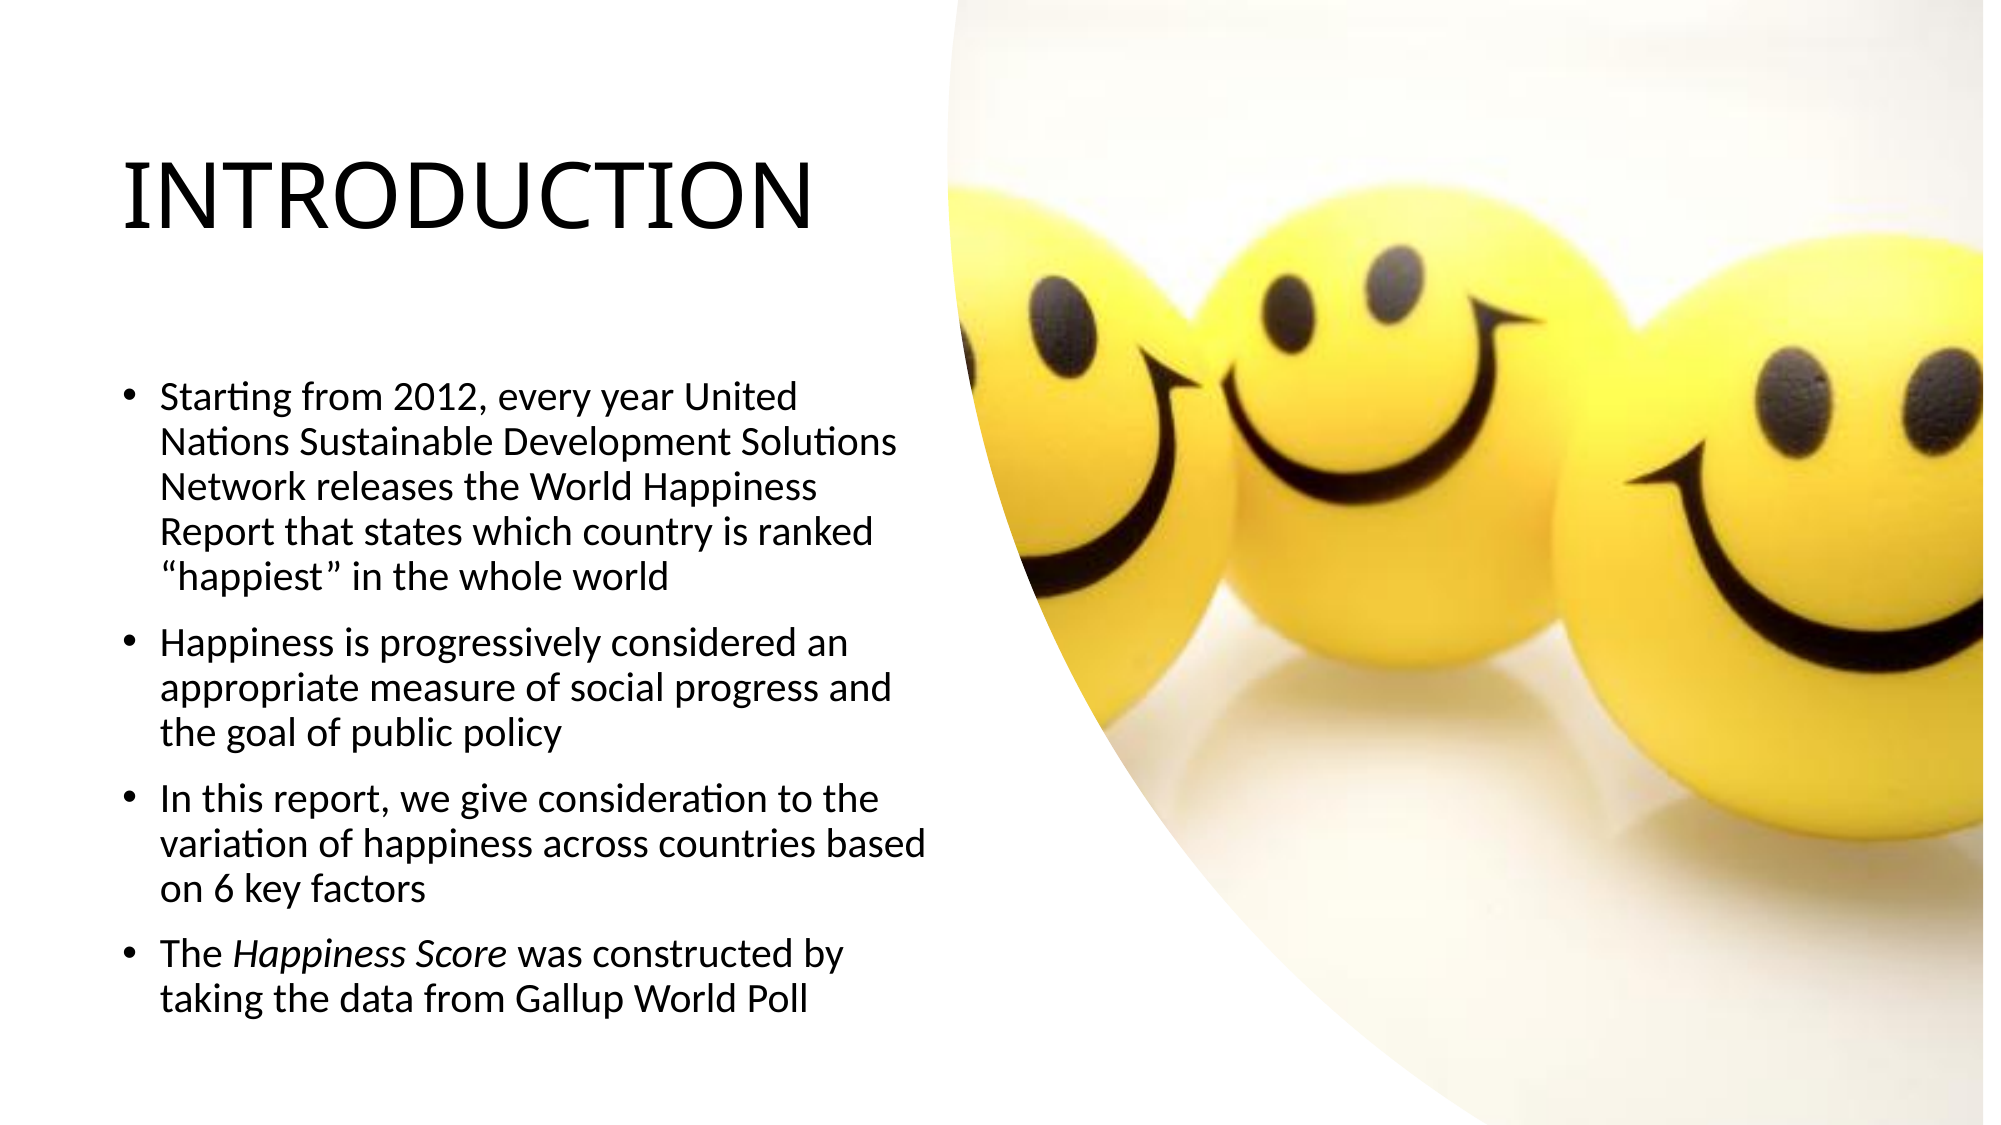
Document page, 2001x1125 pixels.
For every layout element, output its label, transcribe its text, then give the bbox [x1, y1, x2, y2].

list Starting from 2012, every year United Nations Sustainable Development Solutions Network releases the World Happiness Report that states which country is ranked “happiest” in the whole world Happiness is progressively considered an appropriate measure of social progress and the goal of public policy In this report, we give consideration to the variation of happiness across countries based on 6 key factors The Happiness Score was constructed by taking the data from Gallup World Poll [107, 366, 947, 1042]
picture [947, 0, 1984, 1125]
title INTRODUCTION [107, 59, 947, 338]
